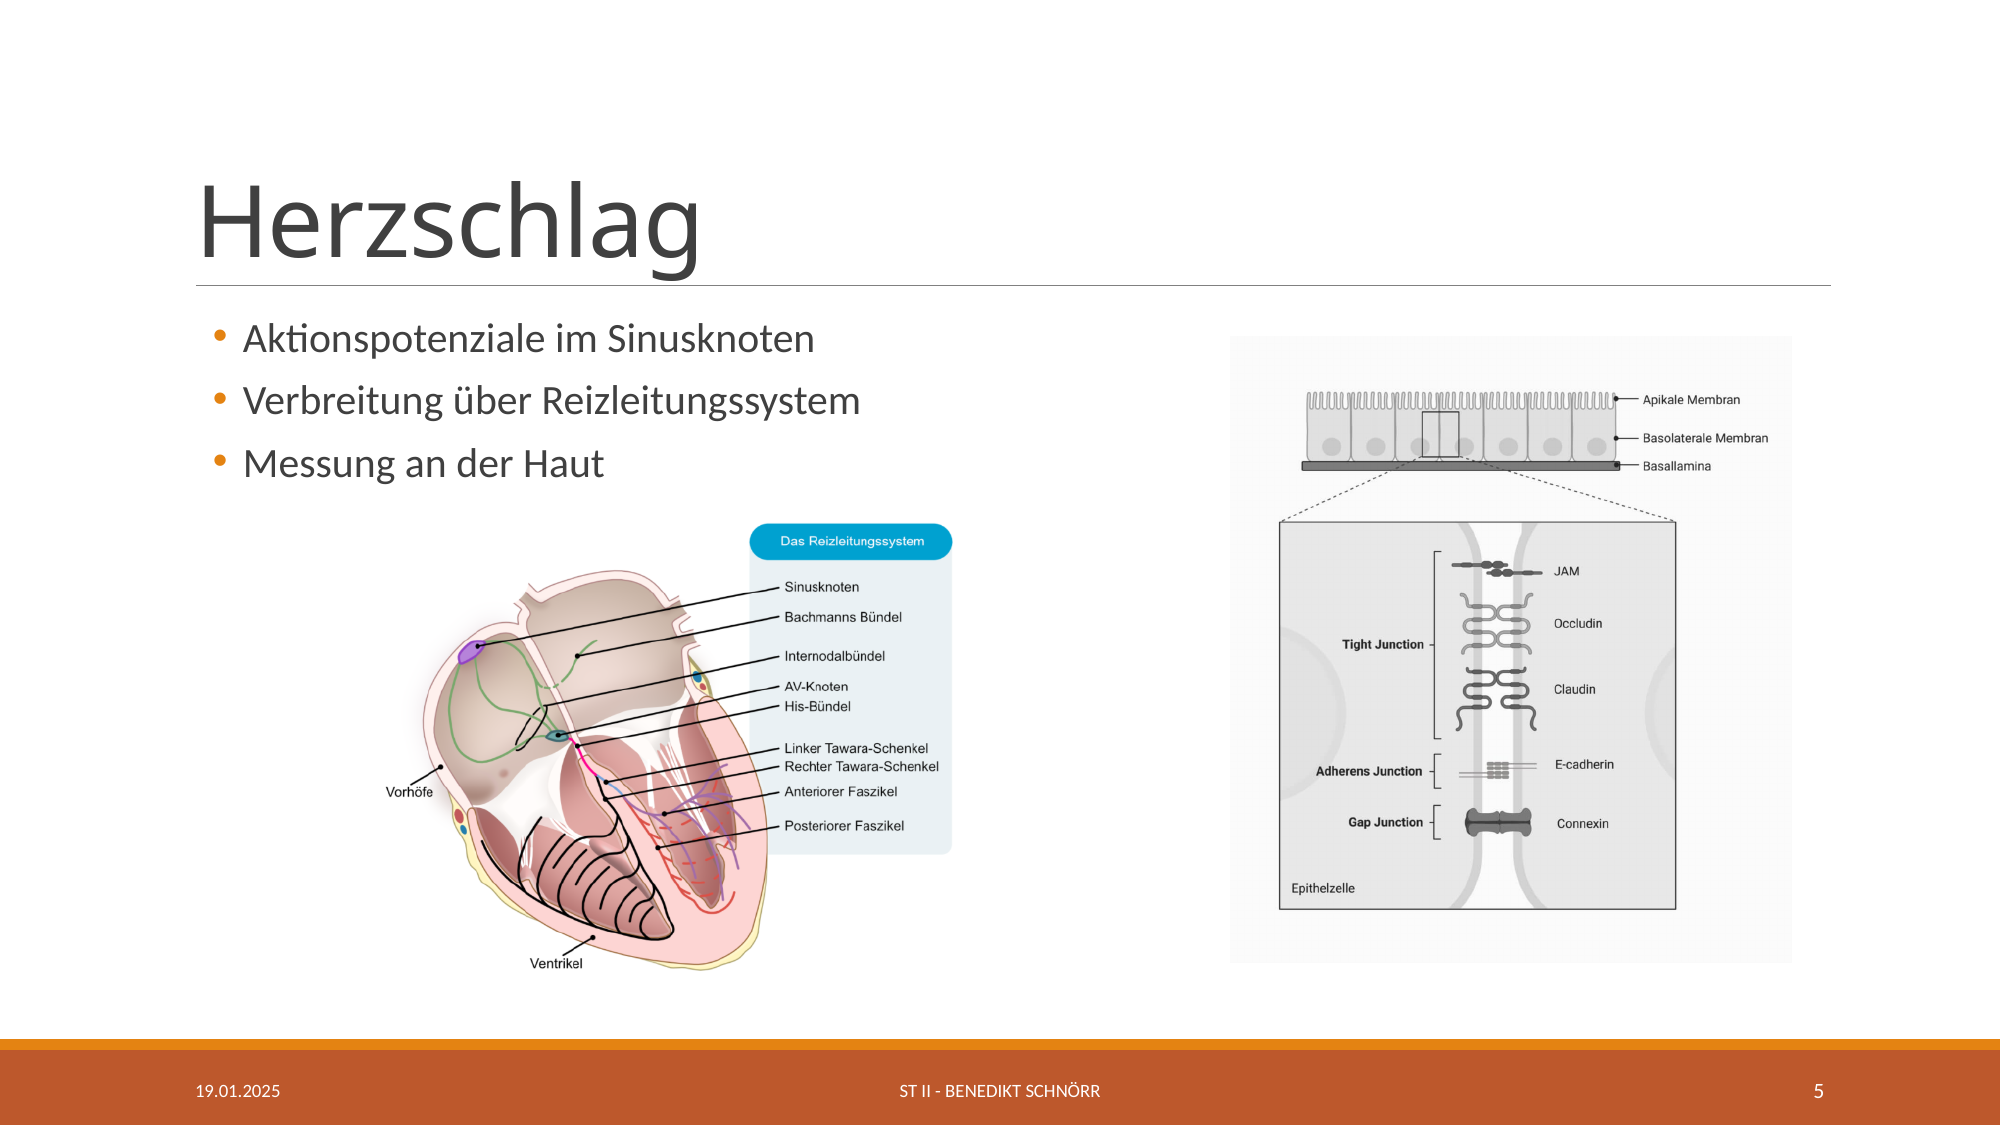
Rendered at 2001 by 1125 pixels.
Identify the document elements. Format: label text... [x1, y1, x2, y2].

slide_number 5 [1624, 1059, 1840, 1120]
list Aktionspotenziale im Sinusknoten Verbreitung über Reizleitungssystem Messung an der Haut [180, 302, 1830, 963]
picture [379, 494, 962, 981]
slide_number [180, 1059, 586, 1120]
picture [1230, 336, 1793, 964]
footer ST II - Benedikt Schnörr [604, 1059, 1396, 1120]
title Herzschlag [180, 47, 1830, 285]
